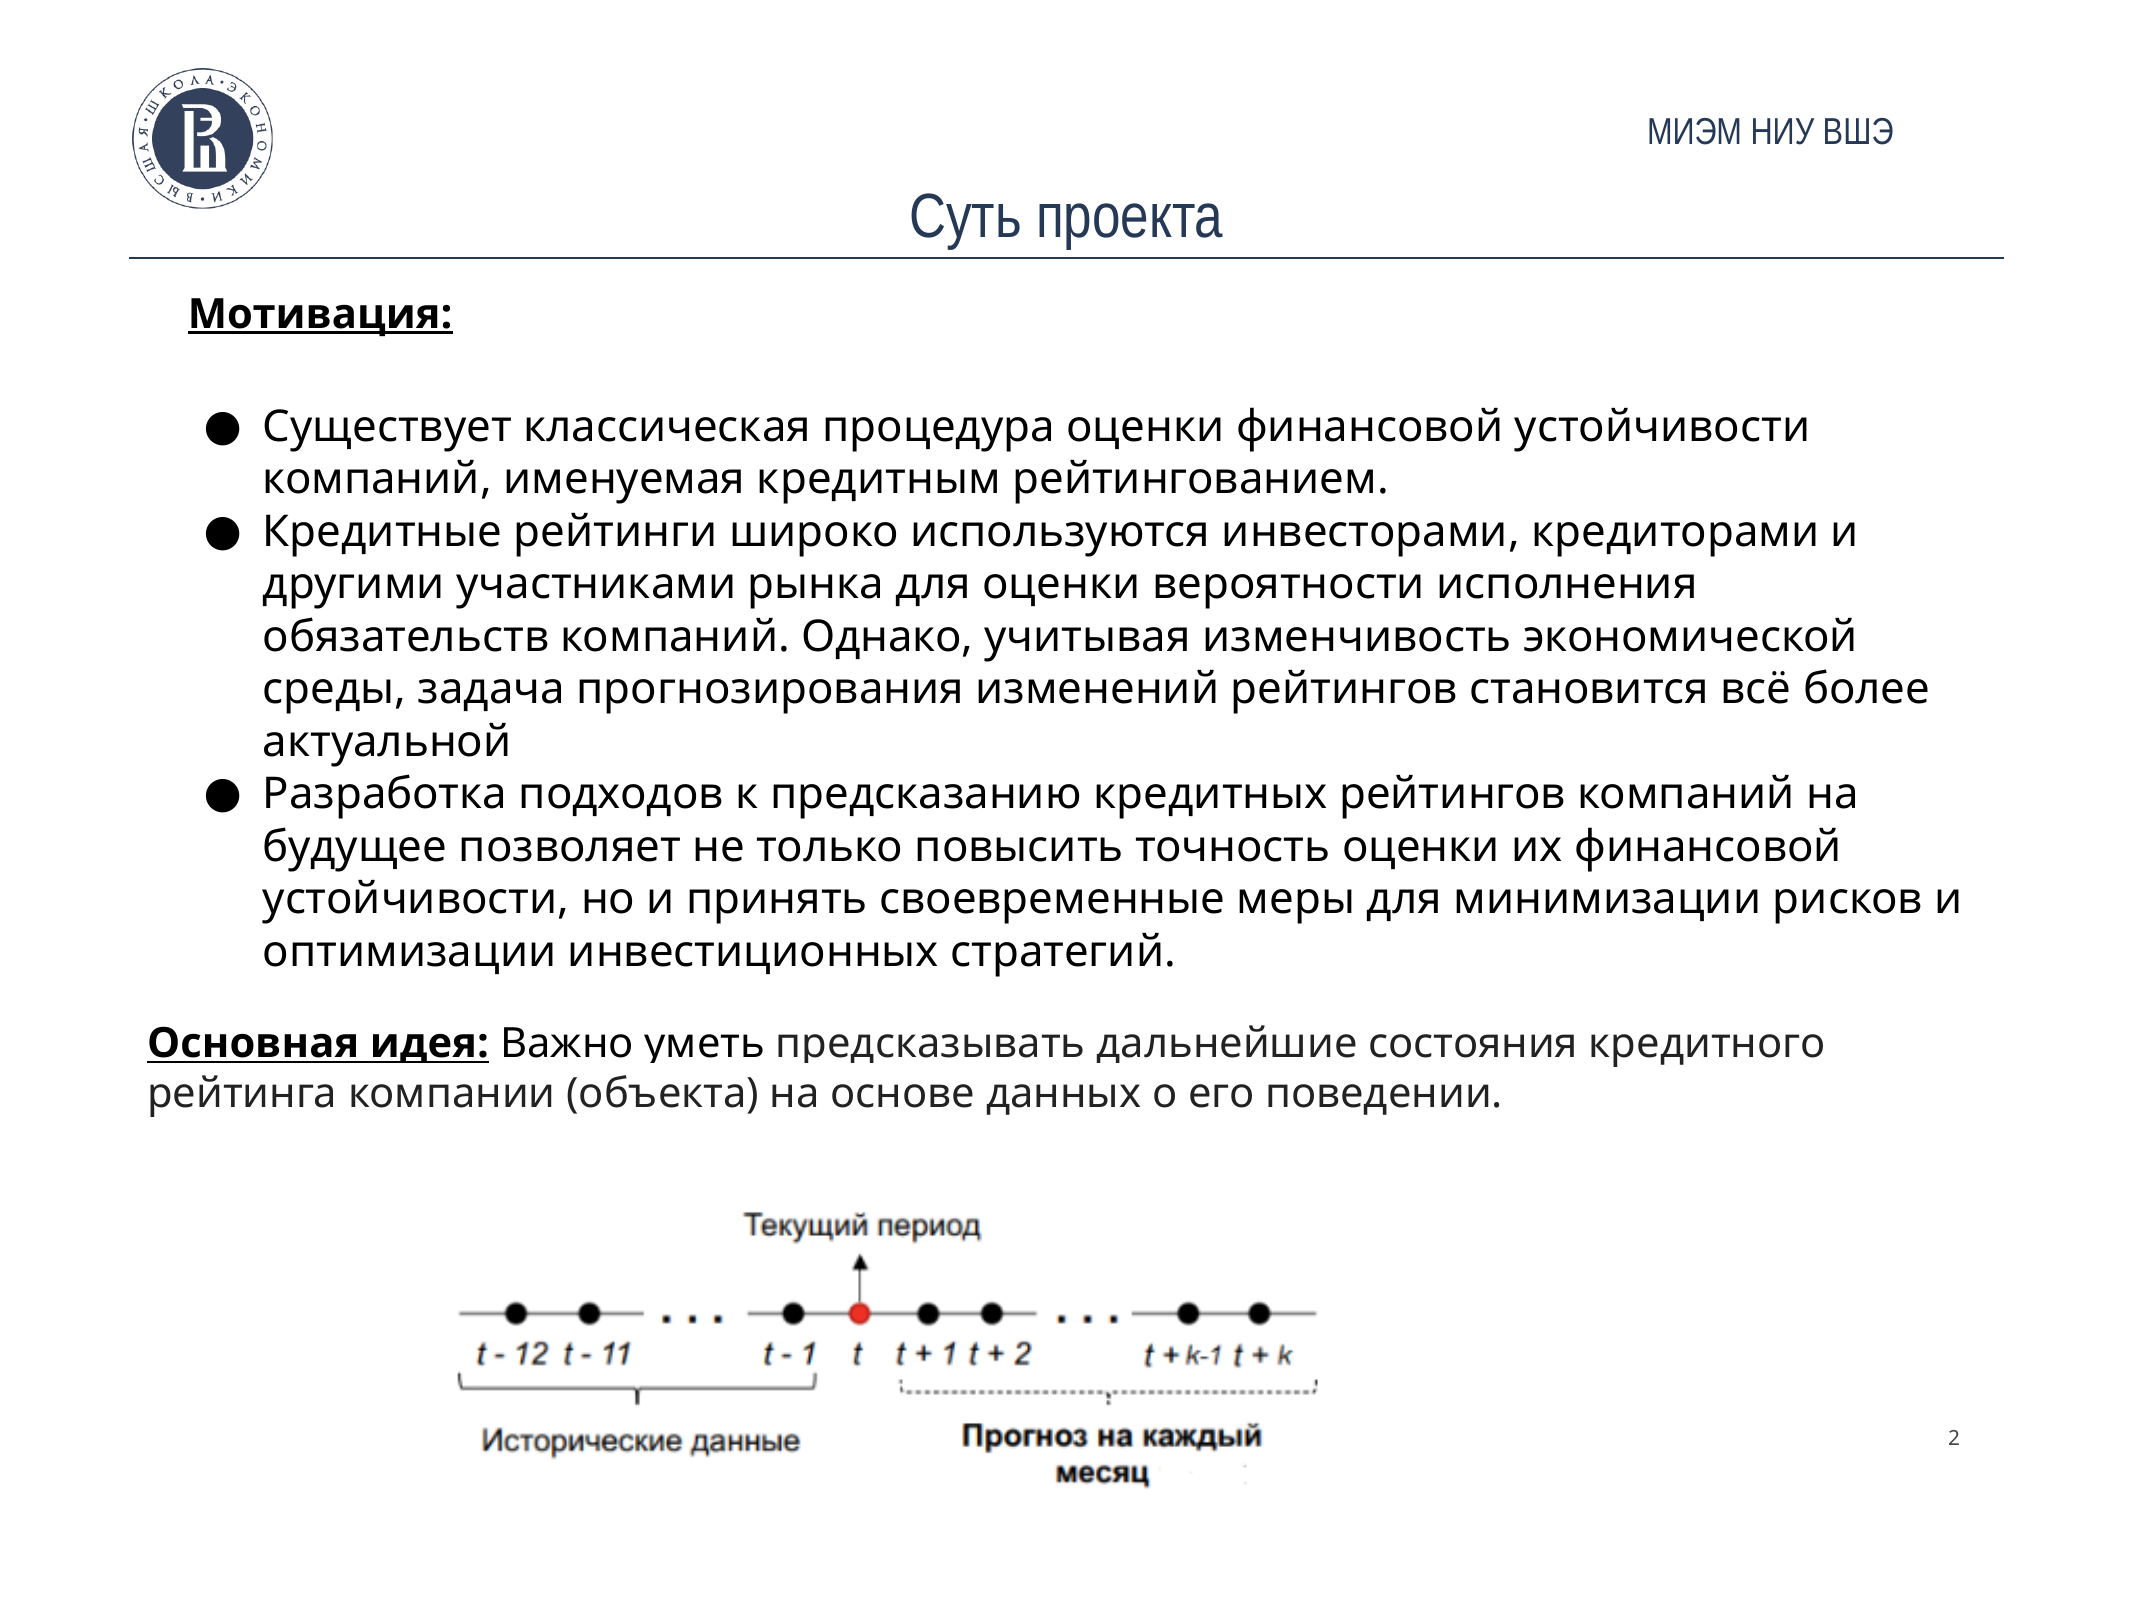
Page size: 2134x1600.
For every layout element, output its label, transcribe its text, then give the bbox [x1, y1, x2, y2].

text_box Мотивация: [172, 271, 665, 352]
text_box Суть проекта [129, 166, 2005, 257]
text_box МИЭМ НИУ ВШЭ [467, 98, 1902, 161]
text_box Основная идея: Важно уметь предсказывать дальнейшие состояния кредитного рейтинга компании (объекта) на основе данных о его поведении. [132, 1001, 1952, 1132]
picture [131, 68, 273, 209]
text_box Существует классическая процедура оценки финансовой устойчивости компаний, именуемая кредитным рейтингованием. Кредитные рейтинги широко используются инвесторами, кредиторами и другими участниками рынка для оценки вероятности исполнения обязательств компаний. Однако, учитывая изменчивость экономической среды, задача прогнозирования изменений рейтингов становится всё более актуальной Разработка подходов к предсказанию кредитных рейтингов компаний на будущее позволяет не только повысить точность оценки их финансовой устойчивости, но и принять своевременные меры для минимизации рисков и оптимизации инвестиционных стратегий. [172, 382, 1992, 990]
text_box 2 [1856, 1381, 1975, 1495]
picture [444, 1190, 1489, 1539]
